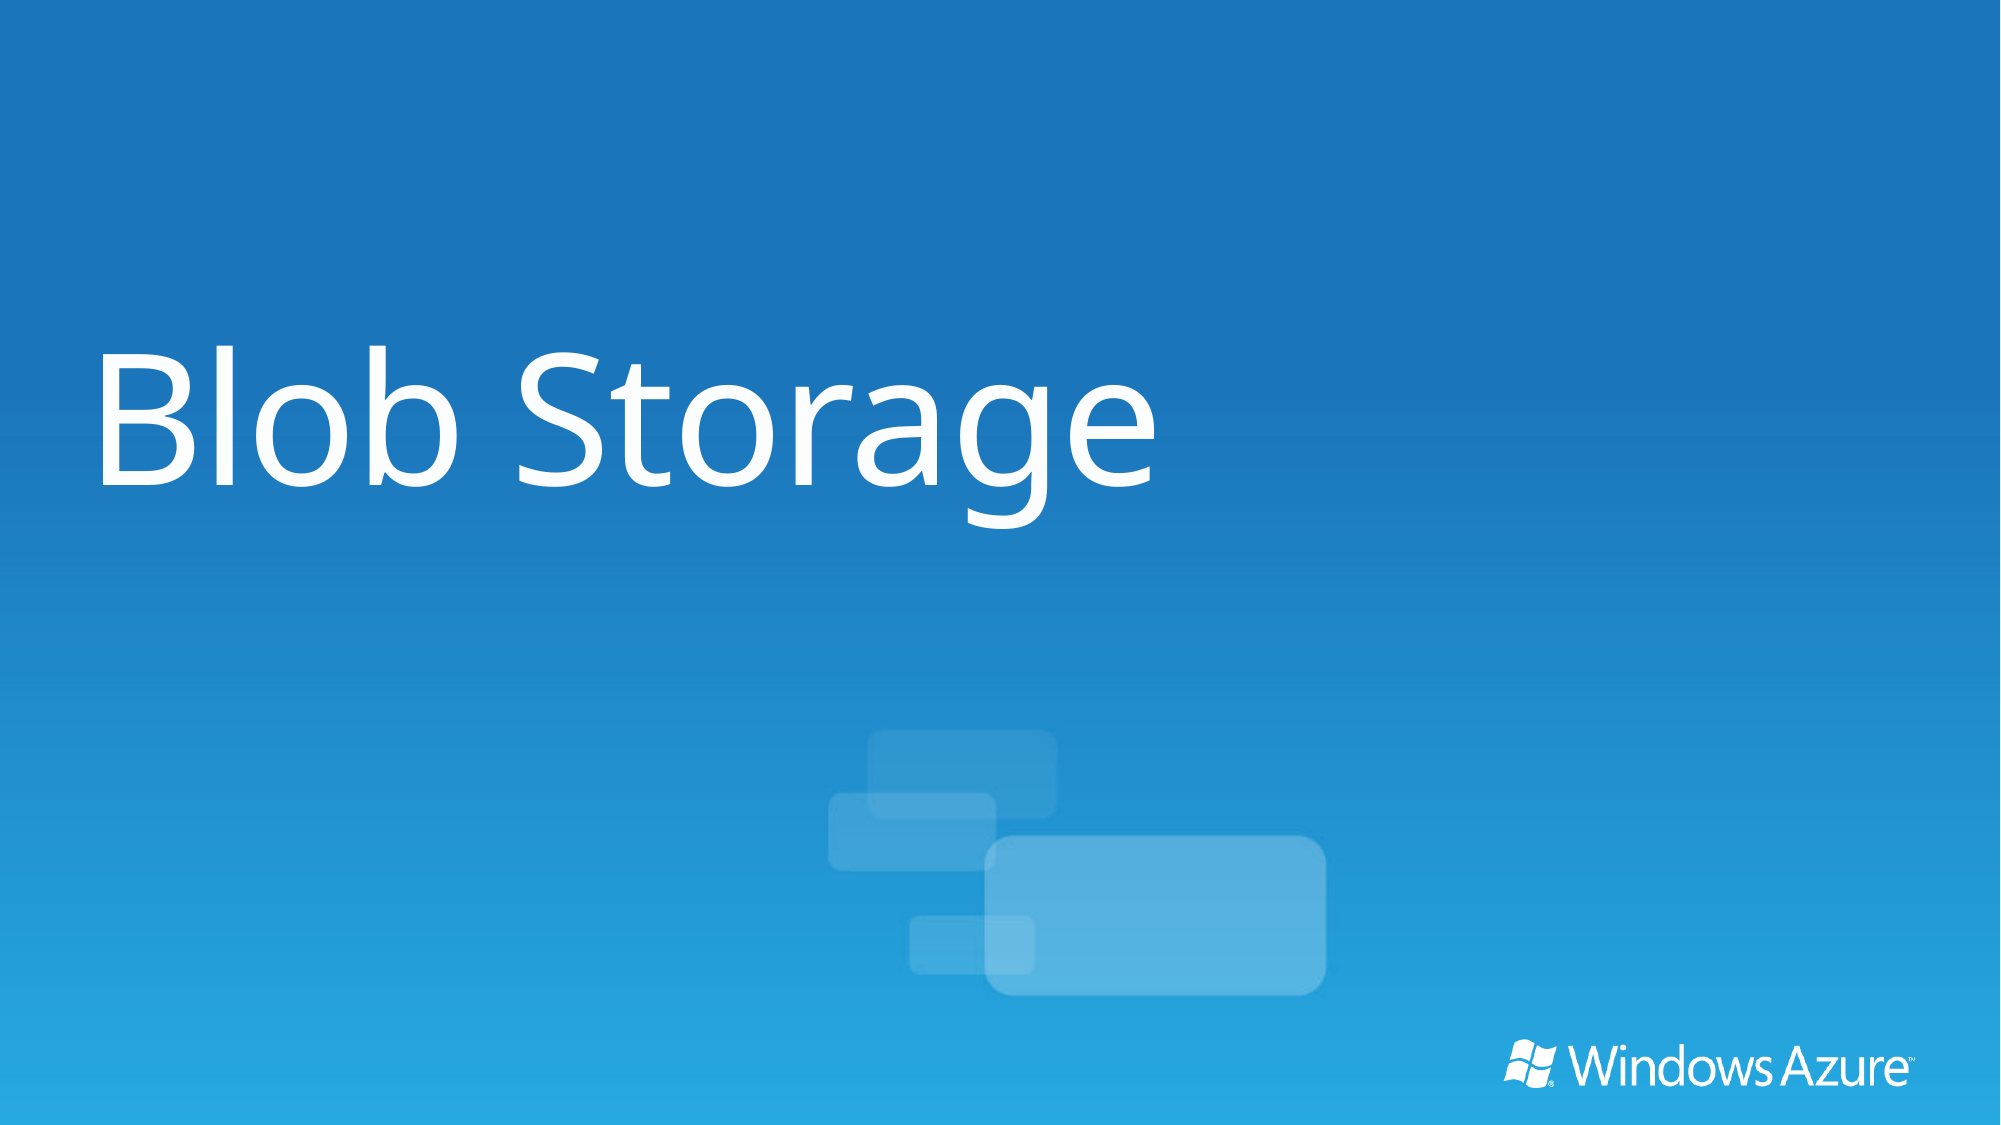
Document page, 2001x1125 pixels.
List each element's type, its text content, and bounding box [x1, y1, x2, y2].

list Blob Storage [85, 312, 1841, 539]
picture [0, 0, 2001, 1125]
